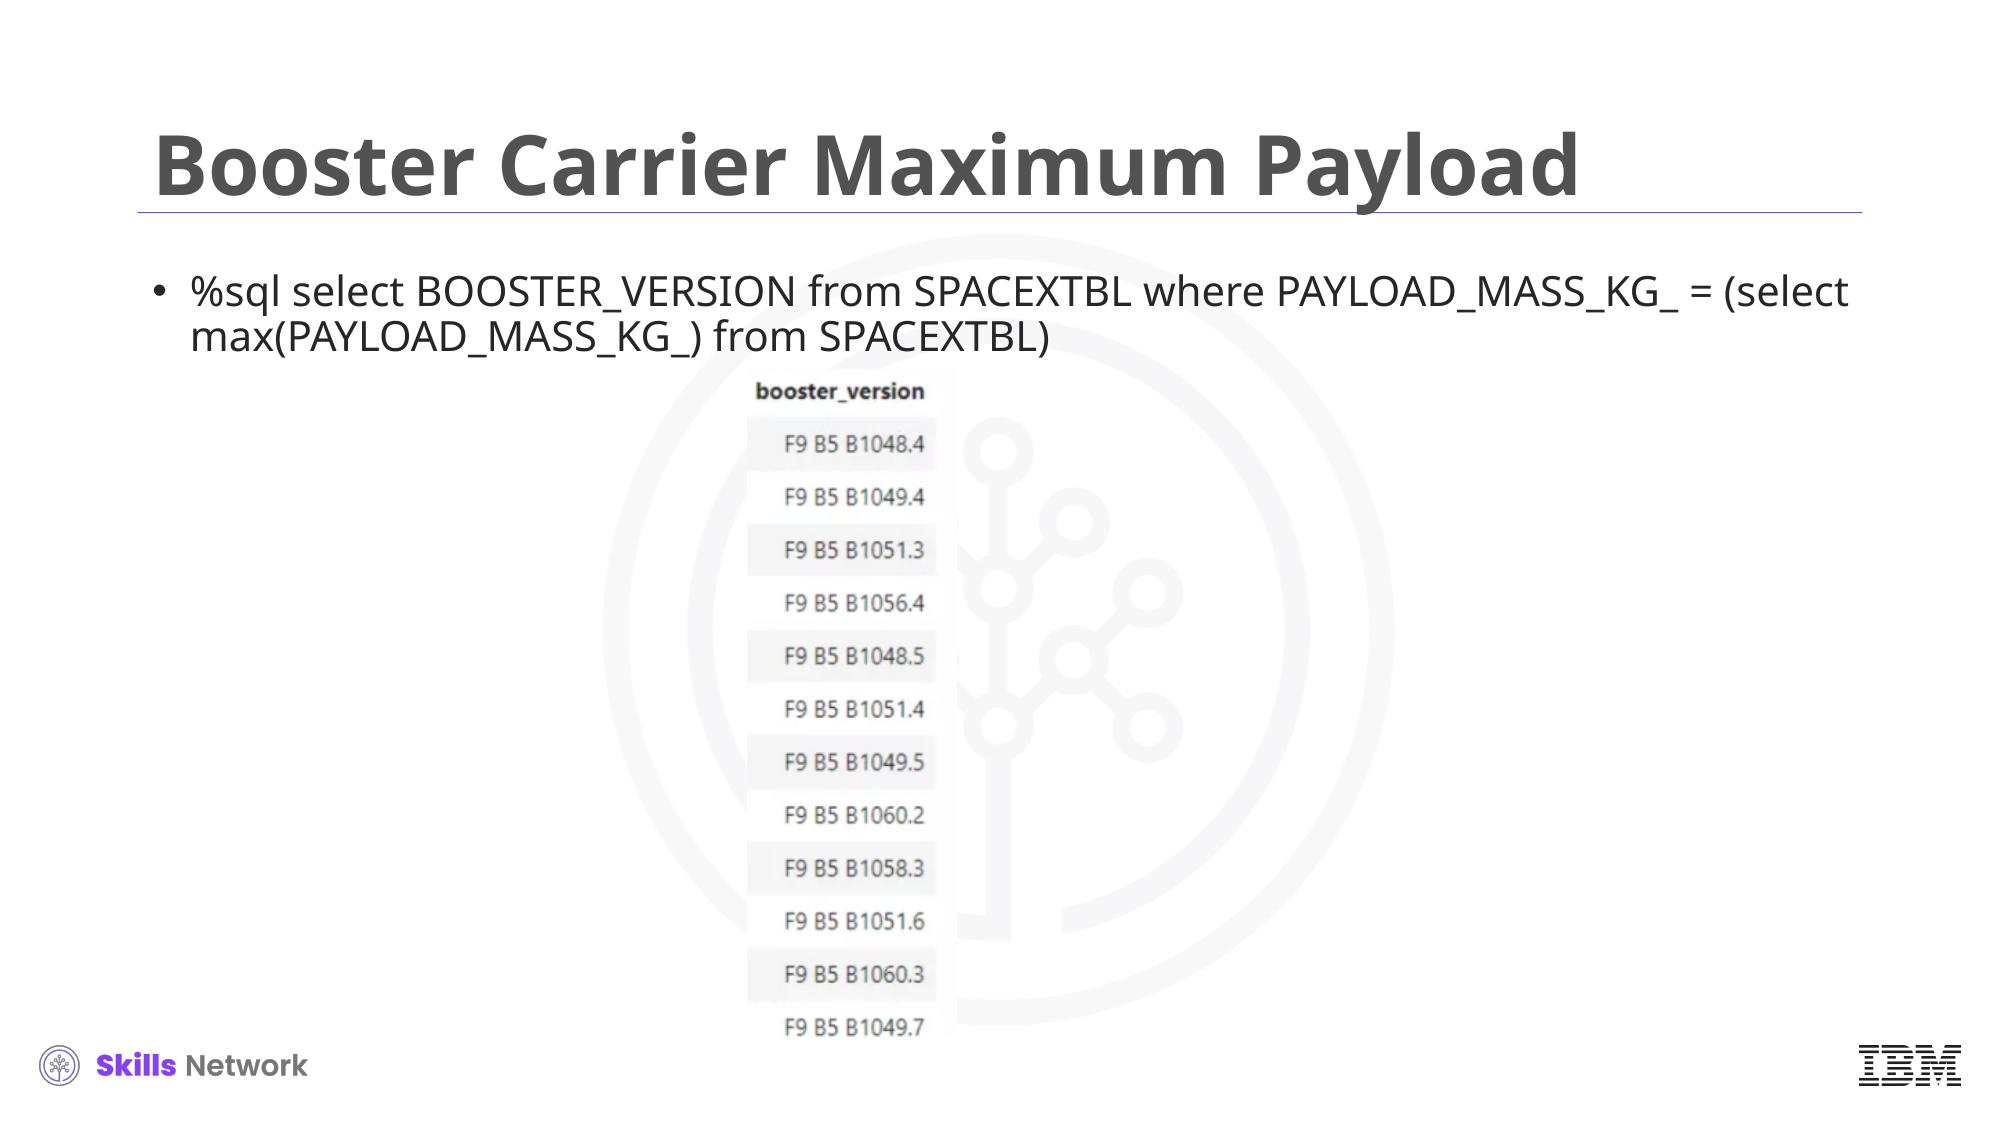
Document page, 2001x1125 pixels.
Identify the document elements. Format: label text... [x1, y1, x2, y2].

picture [39, 1045, 308, 1086]
list %sql select BOOSTER_VERSION from SPACEXTBL where PAYLOAD_MASS_KG_ = (select max(PAYLOAD_MASS_KG_) from SPACEXTBL) [137, 262, 1900, 413]
title Booster Carrier Maximum Payload [137, 59, 1863, 262]
picture [747, 369, 957, 1045]
picture [1859, 1045, 1961, 1086]
